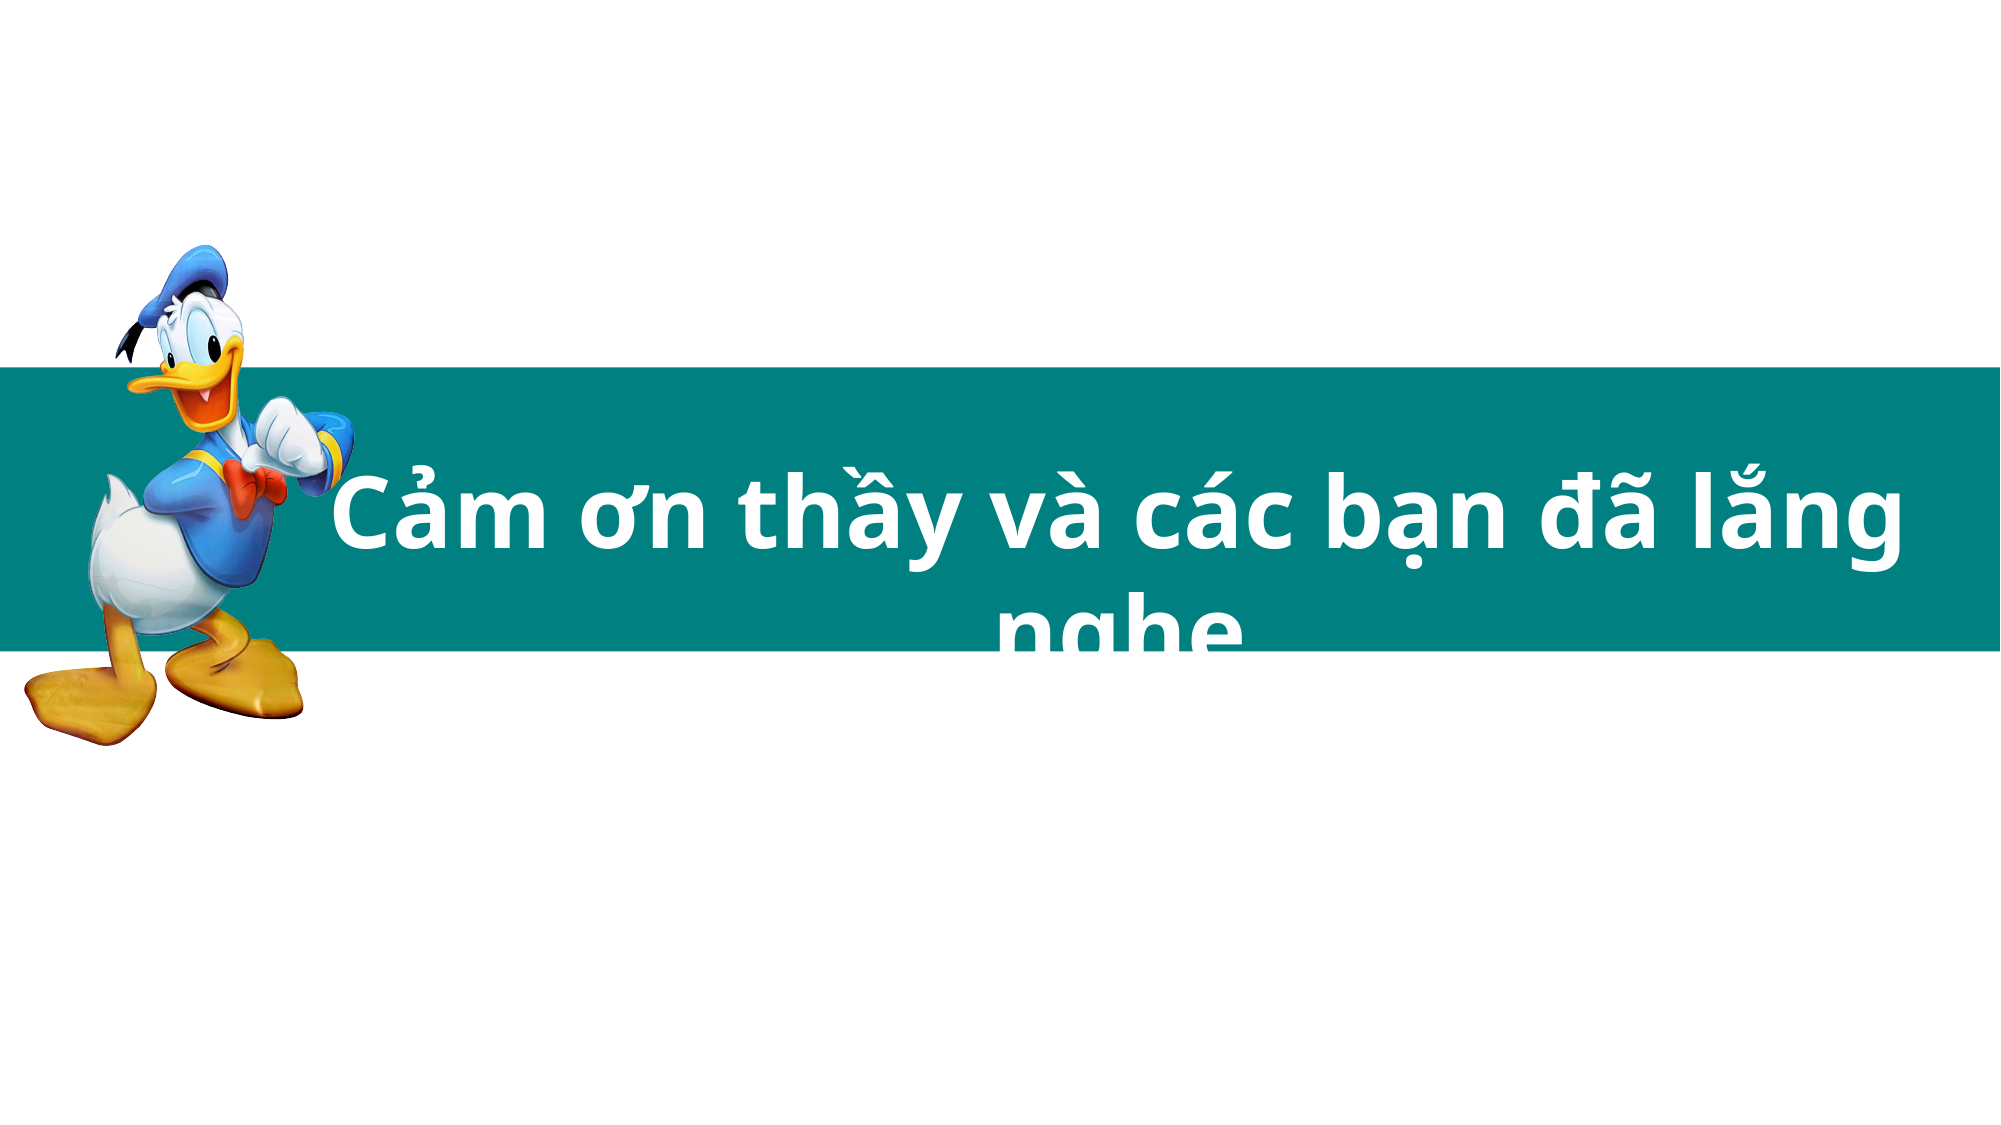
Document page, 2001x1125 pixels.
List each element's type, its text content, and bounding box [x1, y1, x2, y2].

picture [0, 235, 377, 754]
text_box [377, 366, 2000, 441]
text_box Cảm ơn thầy và các bạn đã lắng nghe [377, 441, 2000, 696]
